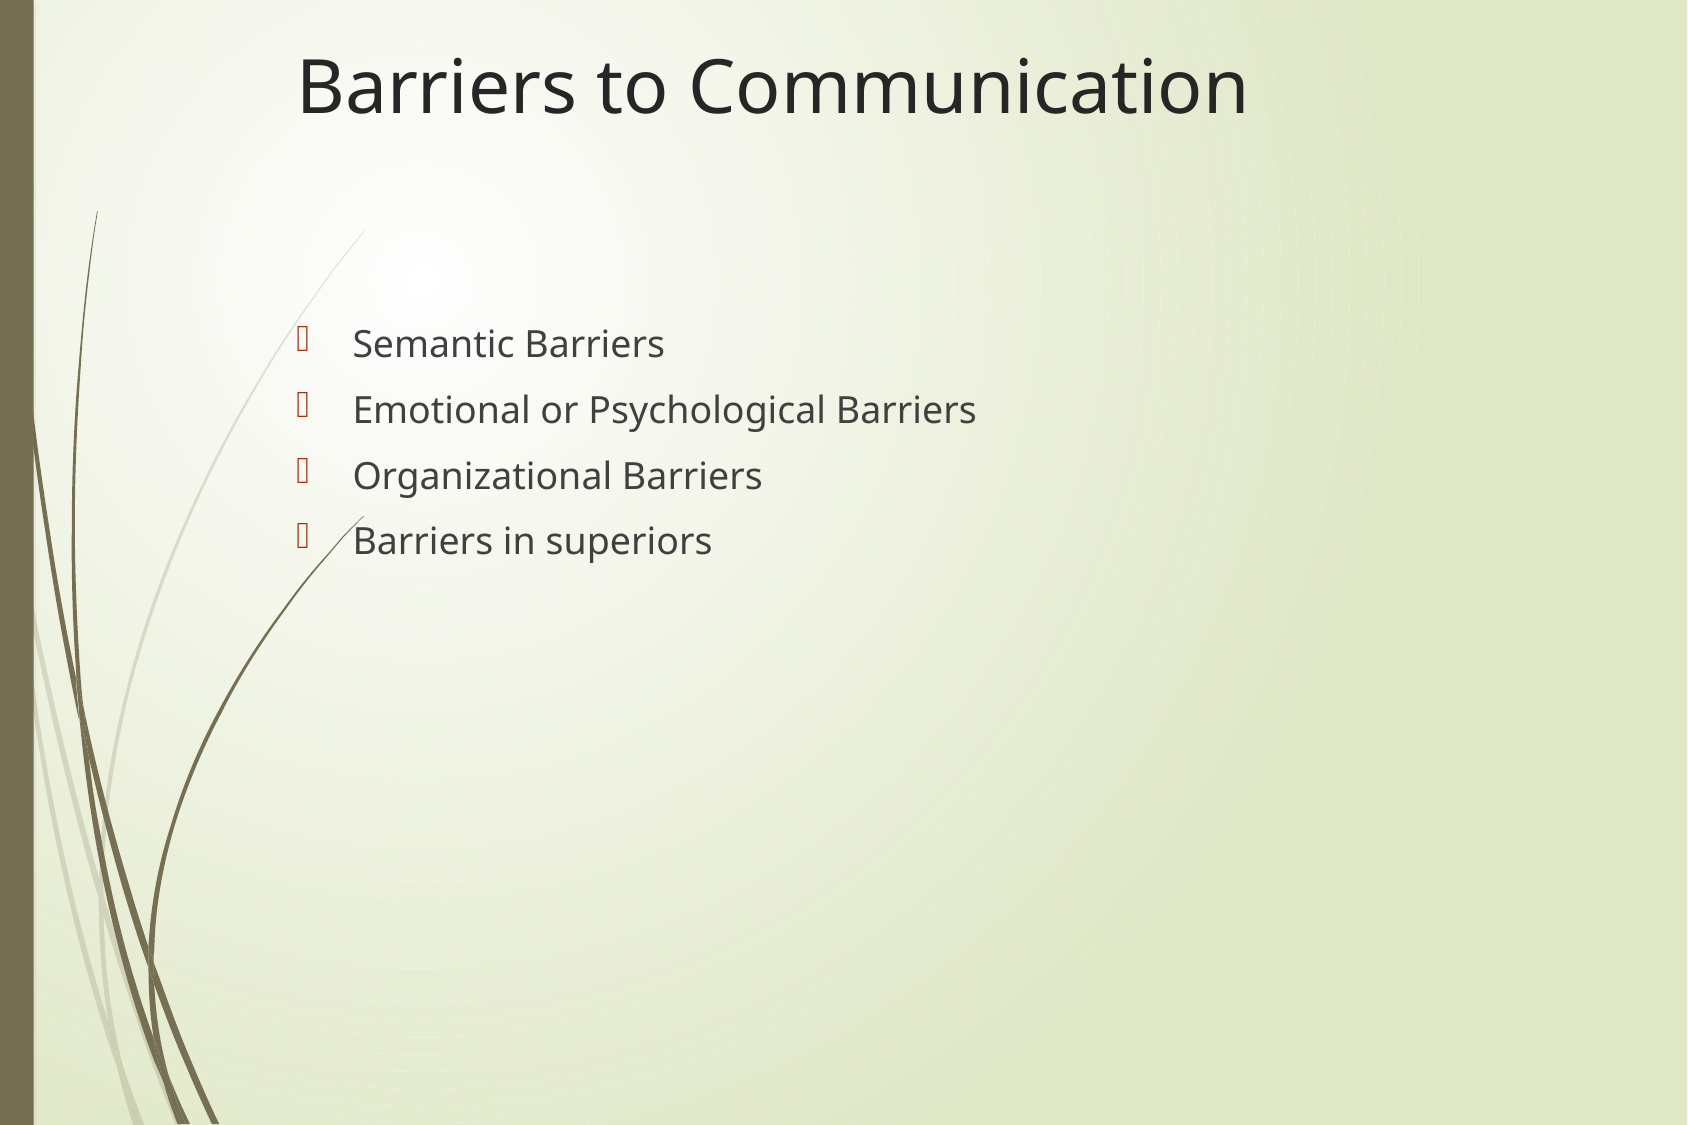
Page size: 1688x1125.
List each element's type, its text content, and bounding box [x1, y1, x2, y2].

list Semantic Barriers Emotional or Psychological Barriers Organizational Barriers Barriers in superiors [281, 312, 1357, 988]
title Barriers to Communication [281, 31, 1576, 282]
